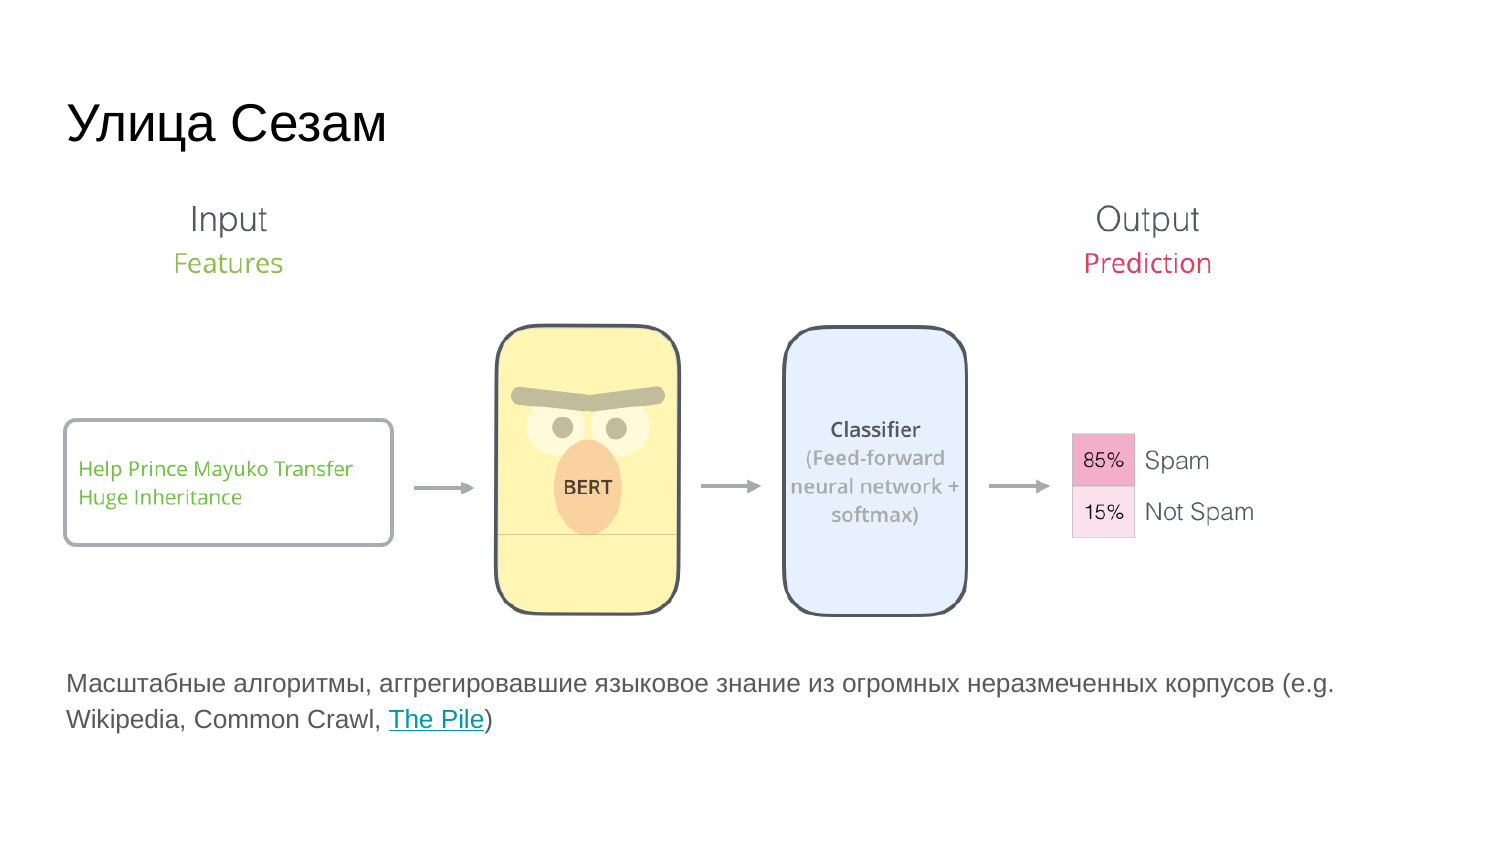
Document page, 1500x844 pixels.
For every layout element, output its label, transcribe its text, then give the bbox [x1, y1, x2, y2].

picture [50, 188, 1282, 647]
title Улица Сезам [51, 72, 1449, 167]
list Масштабные алгоритмы, аггрегировавшие языковое знание из огромных неразмеченных корпусов (e.g. Wikipedia, Common Crawl, The Pile) [51, 646, 1449, 750]
